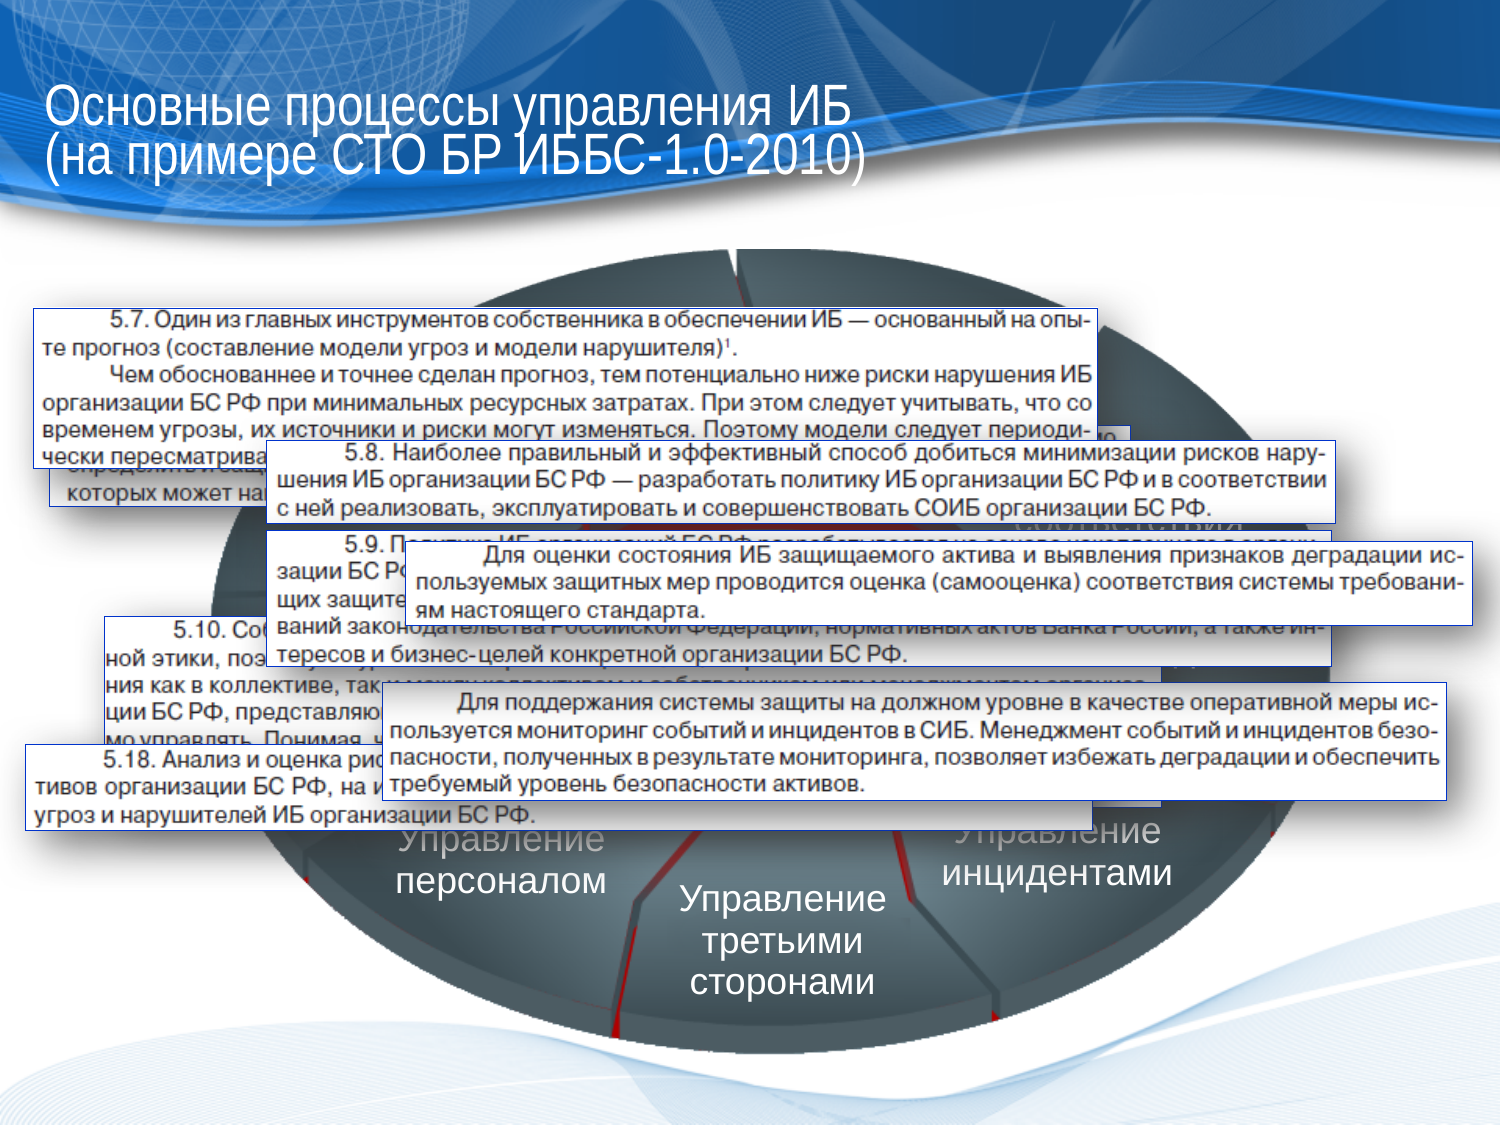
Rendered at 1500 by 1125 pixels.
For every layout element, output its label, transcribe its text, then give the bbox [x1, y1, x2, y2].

picture [0, 0, 1500, 1125]
text_box Основные процессы управления ИБ (на примере СТО БР ИББС-1.0-2010) [29, 82, 1327, 188]
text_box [265, 440, 1336, 667]
